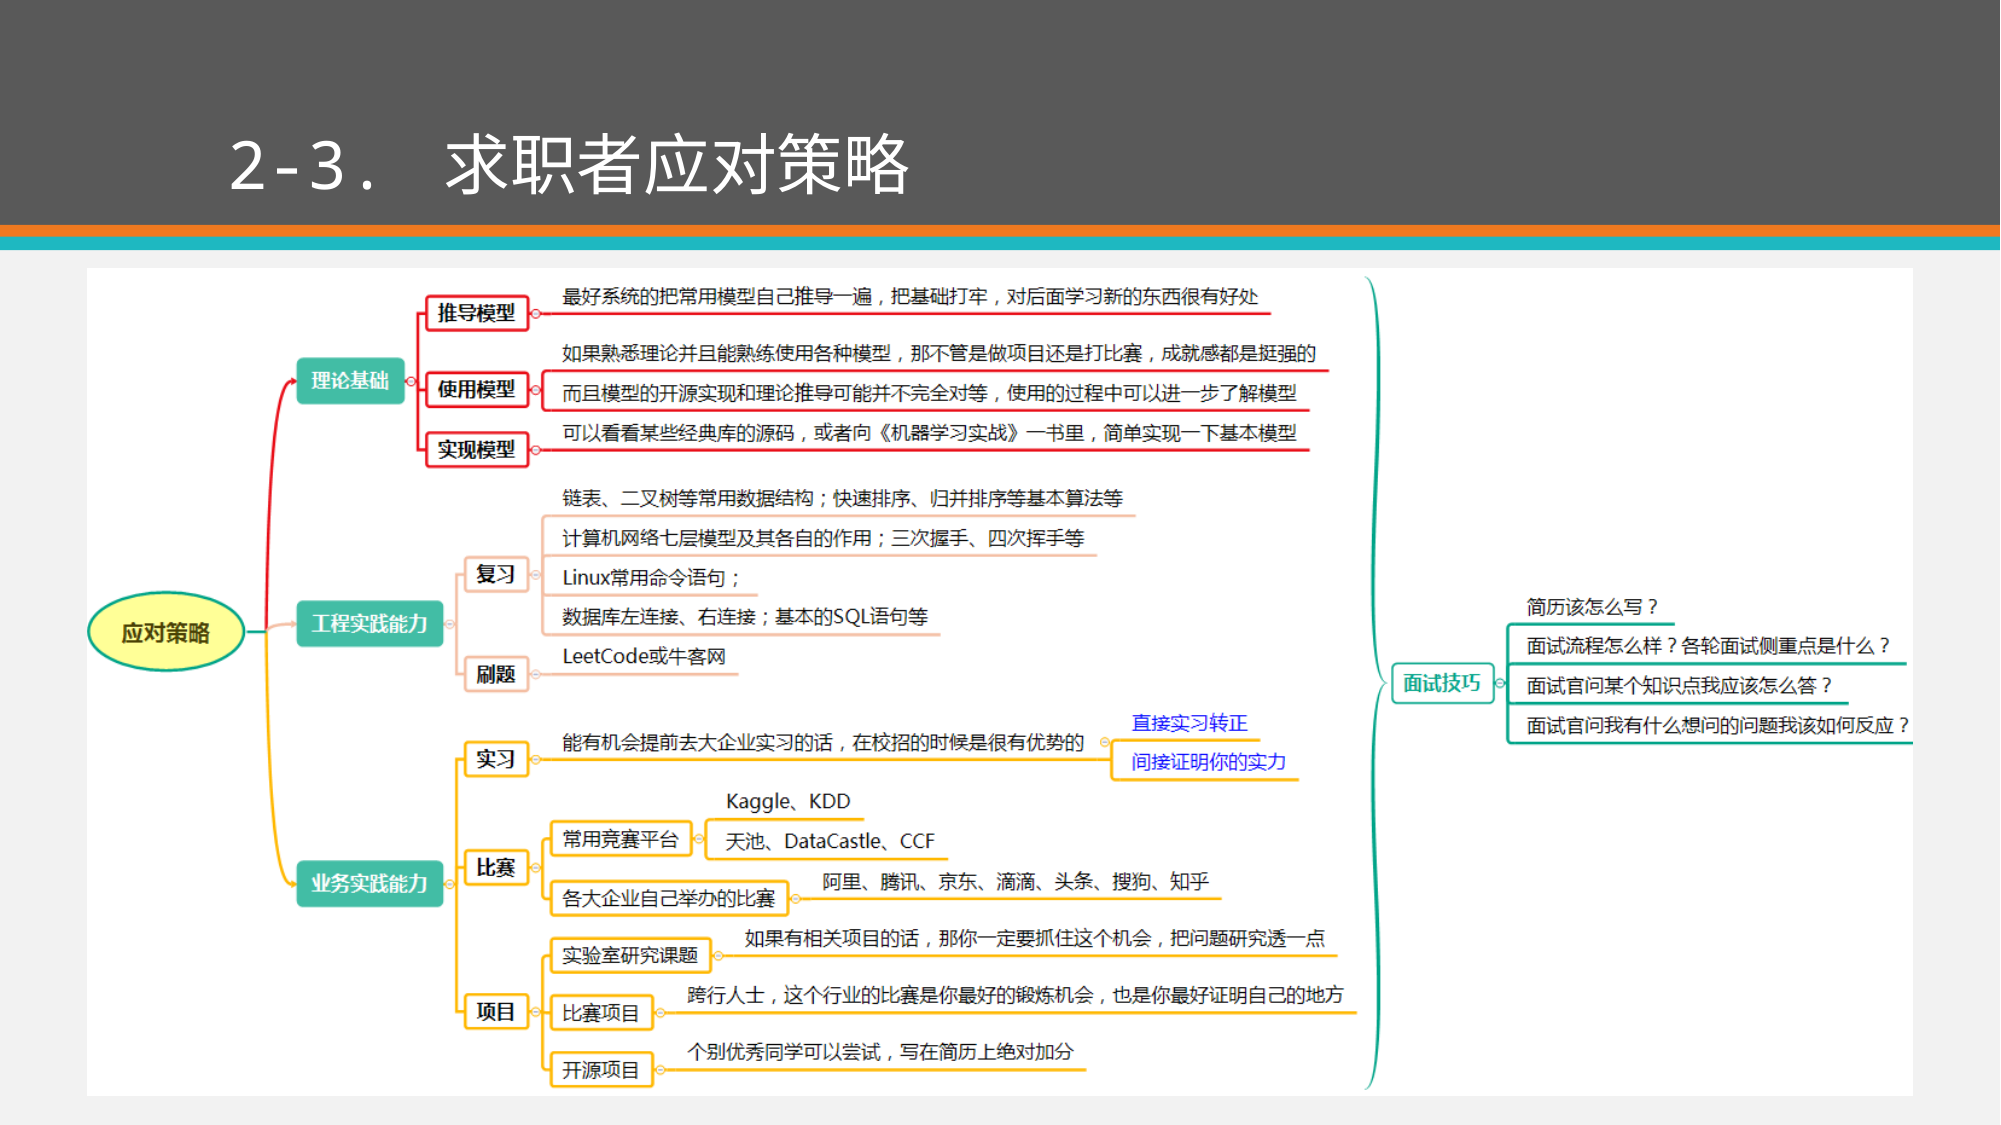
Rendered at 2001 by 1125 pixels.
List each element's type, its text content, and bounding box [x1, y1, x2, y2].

picture [87, 268, 1913, 1096]
title 2-3. 求职者应对策略 [212, 41, 1788, 212]
